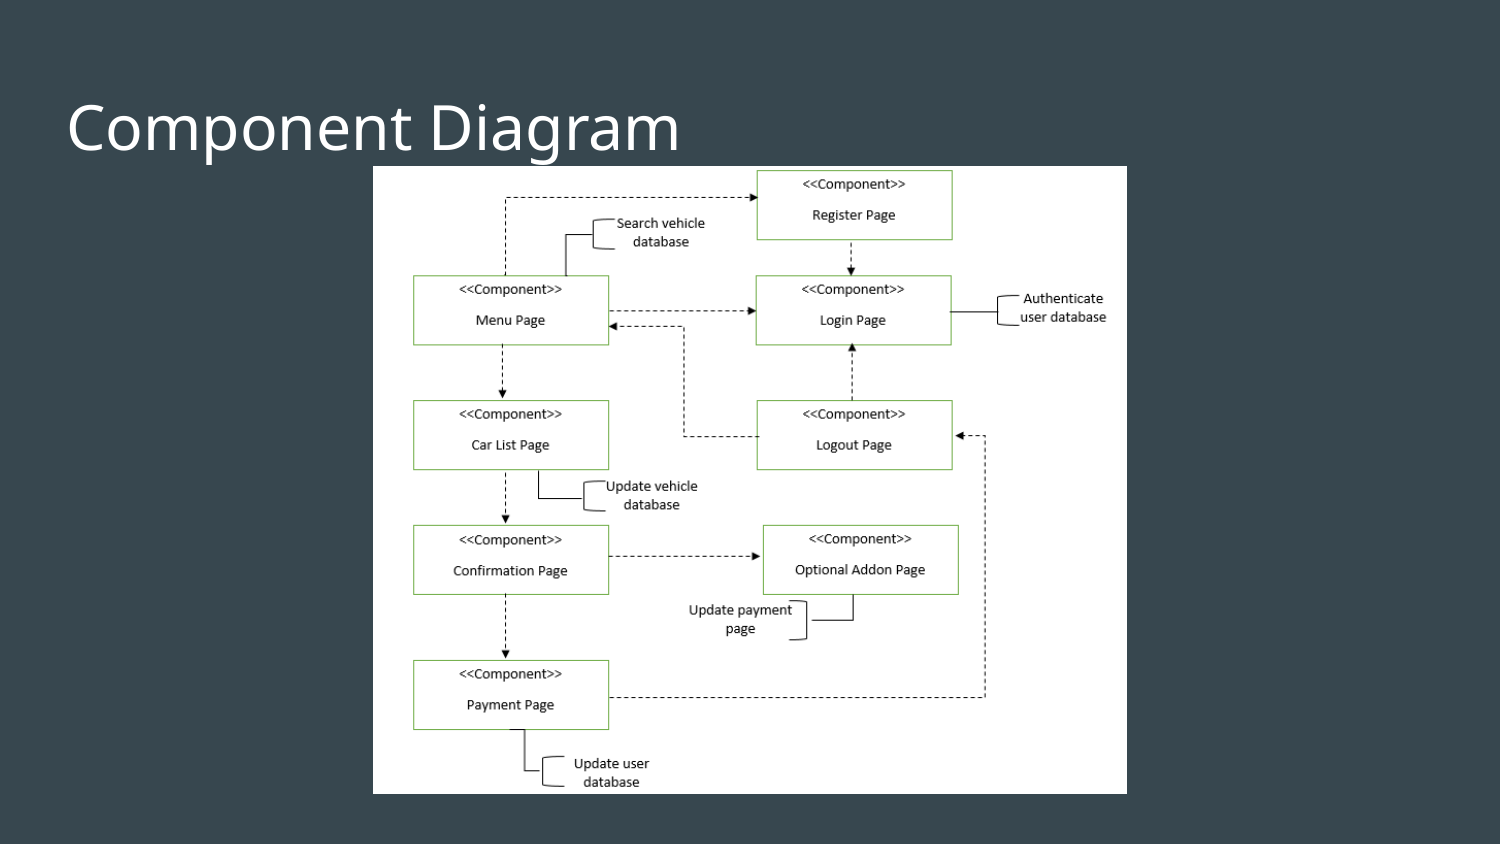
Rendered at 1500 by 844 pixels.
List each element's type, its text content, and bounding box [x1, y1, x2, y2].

title Component Diagram [51, 72, 1449, 167]
picture [373, 166, 1127, 794]
